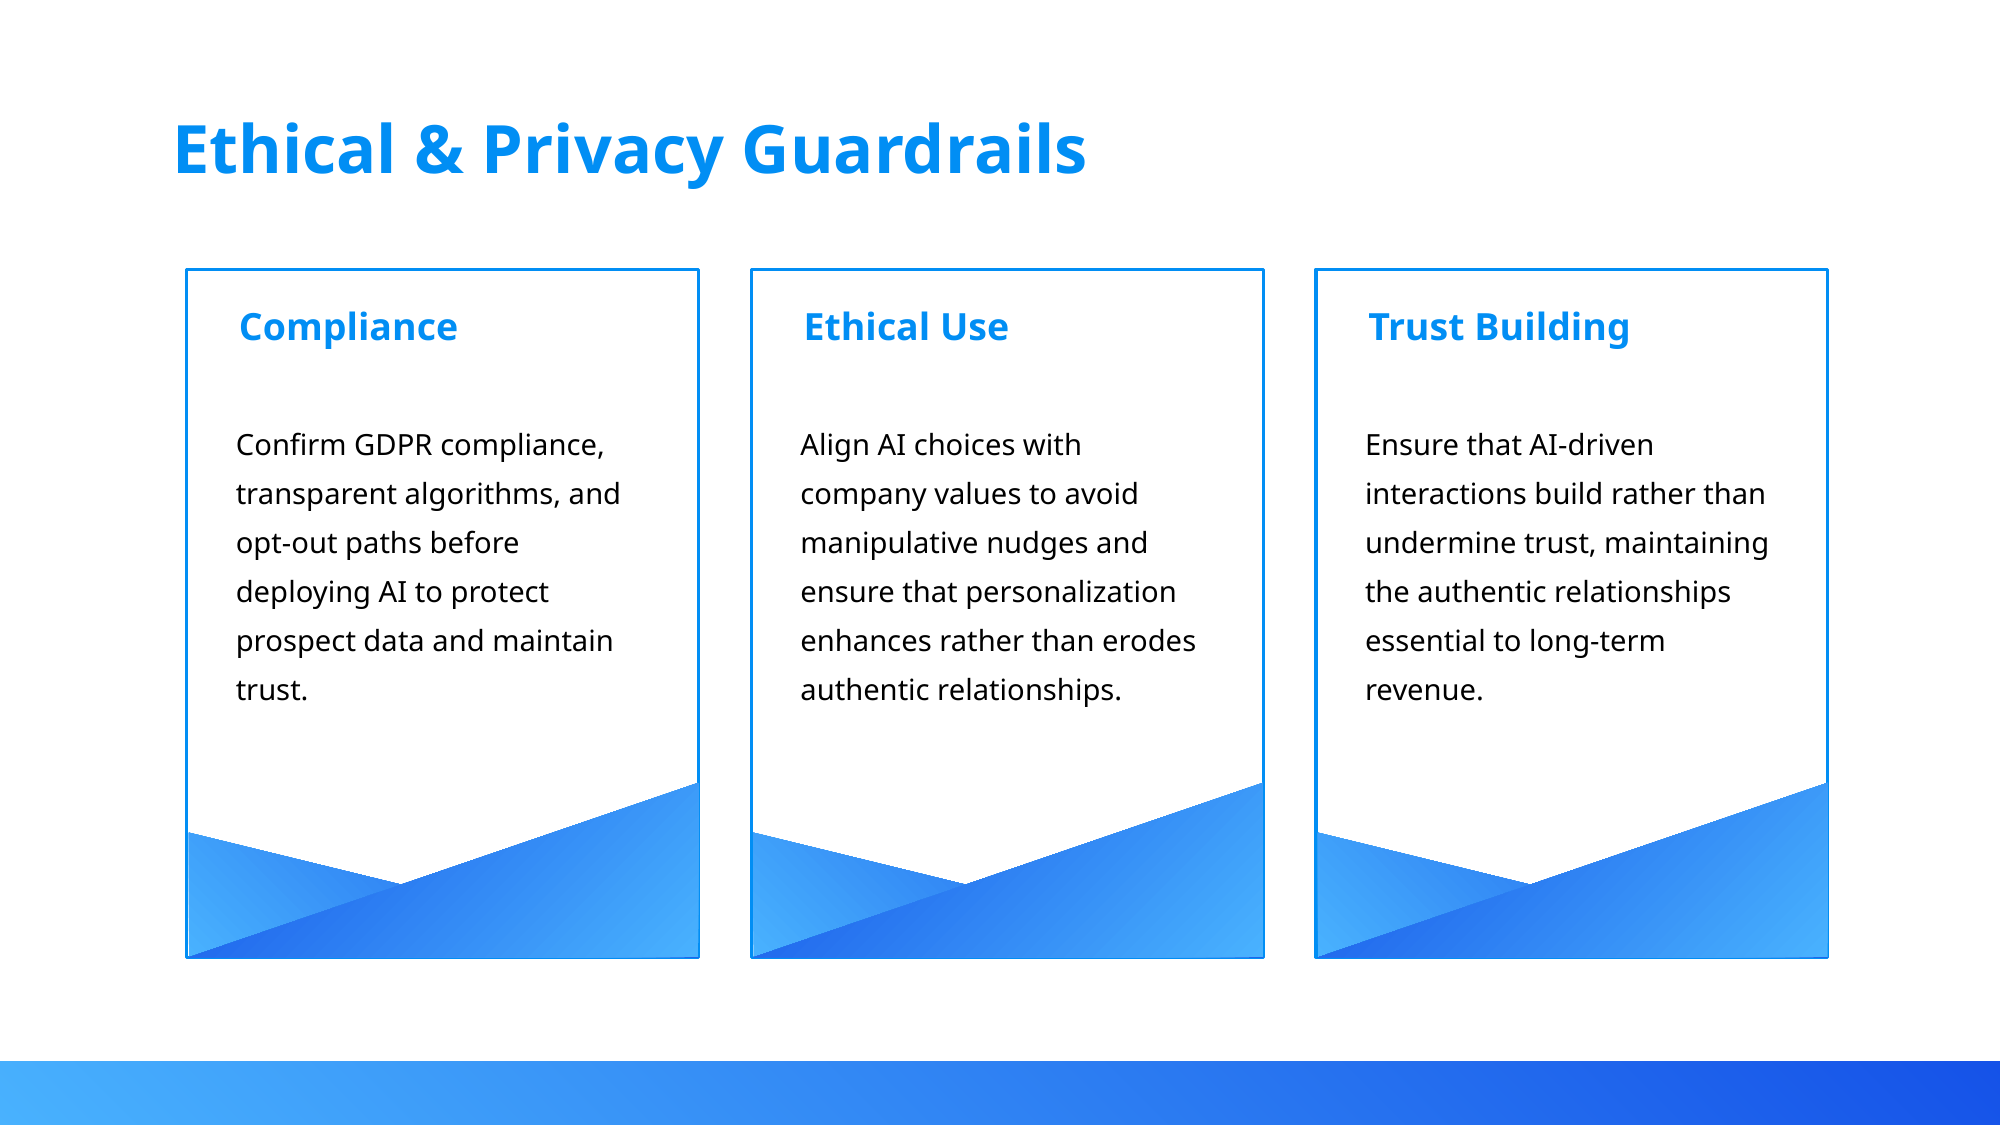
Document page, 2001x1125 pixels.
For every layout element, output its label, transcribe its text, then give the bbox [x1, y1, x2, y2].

text_box Ethical Use [788, 295, 1225, 356]
text_box Ethical & Privacy Guardrails [157, 98, 1765, 194]
text_box [0, 1061, 2000, 1125]
text_box [1317, 782, 1828, 958]
text_box Confirm GDPR compliance, transparent algorithms, and opt-out paths before deploying AI to protect prospect data and maintain trust. [220, 405, 663, 714]
text_box Trust Building [1353, 295, 1789, 356]
text_box Compliance [224, 295, 660, 356]
text_box [753, 782, 1263, 958]
text_box [188, 782, 699, 958]
text_box Align AI choices with company values to avoid manipulative nudges and ensure that personalization enhances rather than erodes authentic relationships. [785, 405, 1228, 714]
text_box [1315, 269, 1828, 958]
text_box Ensure that AI-driven interactions build rather than undermine trust, maintaining the authentic relationships essential to long-term revenue. [1350, 405, 1793, 714]
text_box [186, 269, 699, 958]
text_box [751, 269, 1264, 958]
